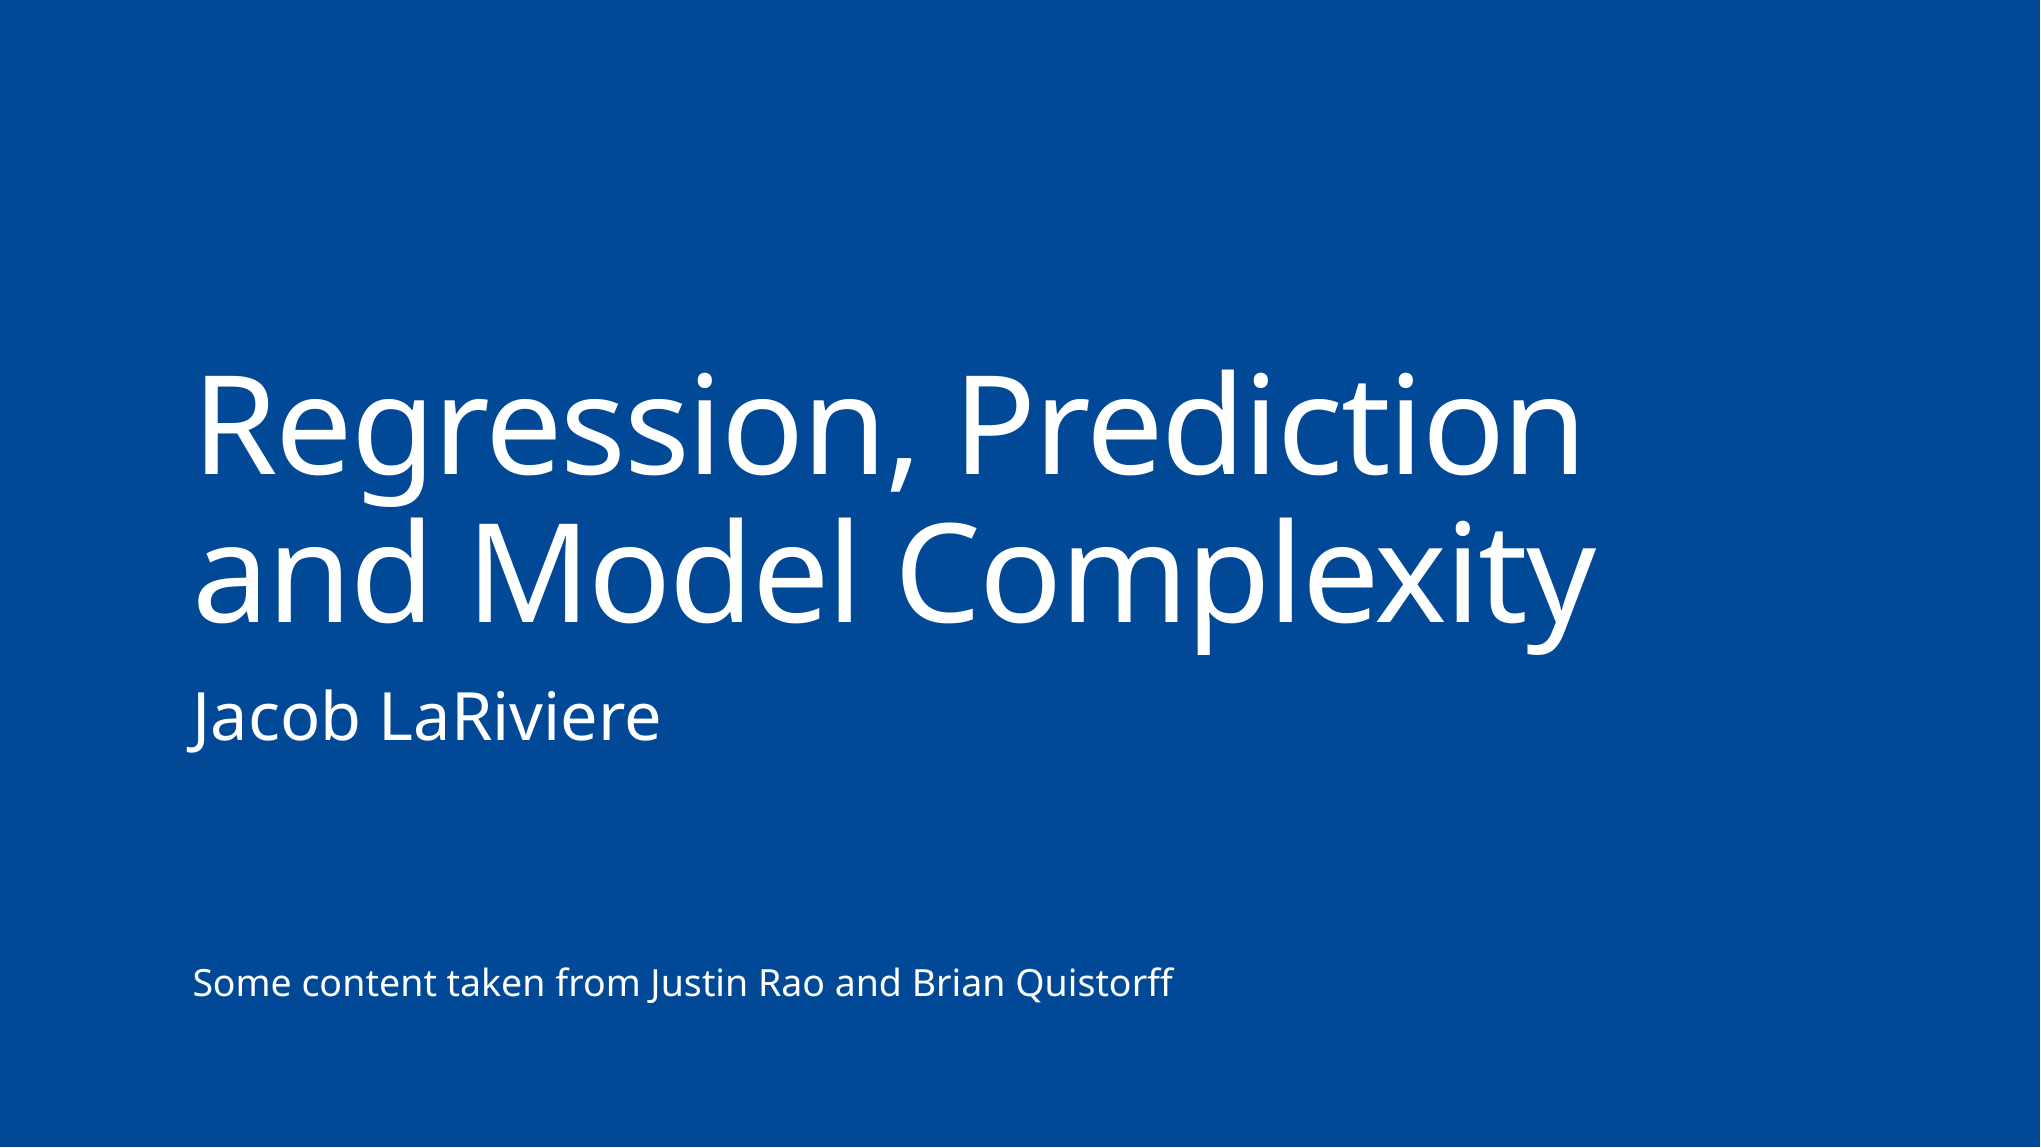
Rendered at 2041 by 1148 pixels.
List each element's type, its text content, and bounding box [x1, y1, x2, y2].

title Regression, Prediction and Model Complexity [168, 340, 1829, 720]
list Jacob LaRiviere Some content taken from Justin Rao and Brian Quistorff [168, 667, 1519, 1038]
